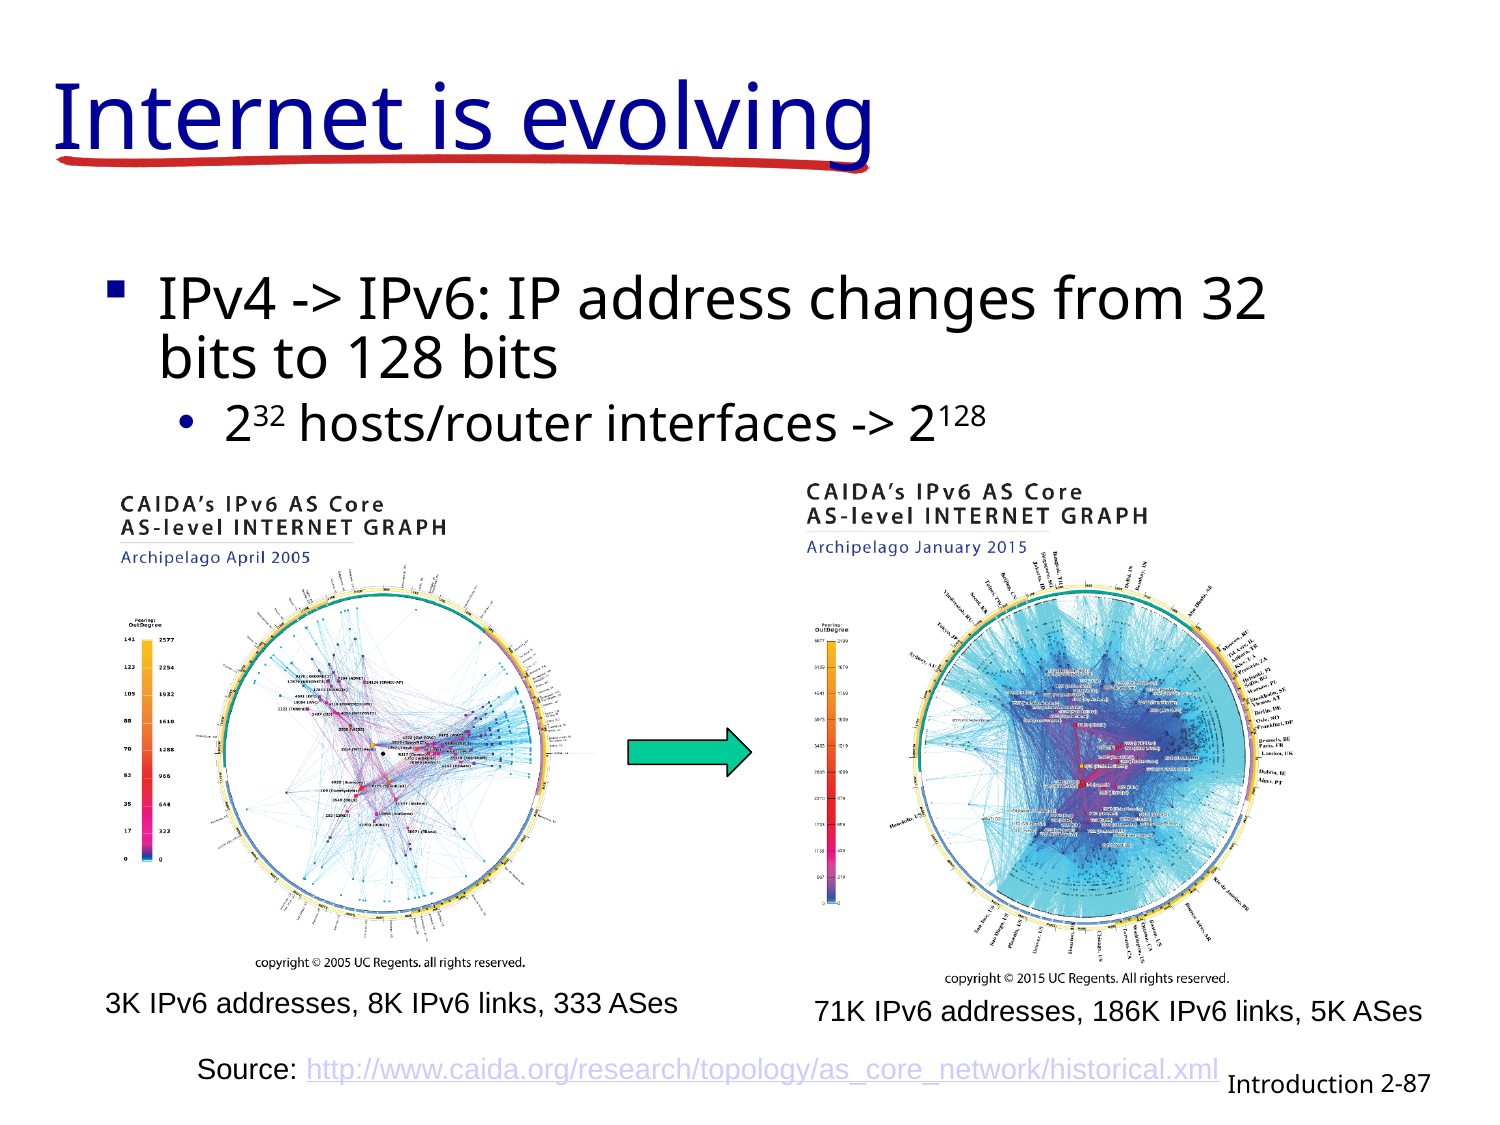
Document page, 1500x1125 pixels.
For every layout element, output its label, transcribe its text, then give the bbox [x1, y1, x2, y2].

picture [792, 469, 1422, 994]
text_box 3K IPv6 addresses, 8K IPv6 links, 333 ASes [90, 976, 735, 1027]
text_box Internet is evolving [38, 18, 1314, 207]
slide_number 2-87 [1365, 1059, 1477, 1106]
footer Introduction [914, 1060, 1391, 1109]
picture [107, 480, 710, 982]
text_box [713, 728, 752, 777]
picture [53, 149, 879, 179]
list IPv4 -> IPv6: IP address changes from 32 bits to 128 bits 232 hosts/router interfaces -> 2128 [87, 264, 1363, 1027]
text_box 71K IPv6 addresses, 186K IPv6 links, 5K ASes [798, 984, 1443, 1035]
text_box Source: http://www.caida.org/research/topology/as_core_network/historical.xml [182, 1042, 1236, 1093]
